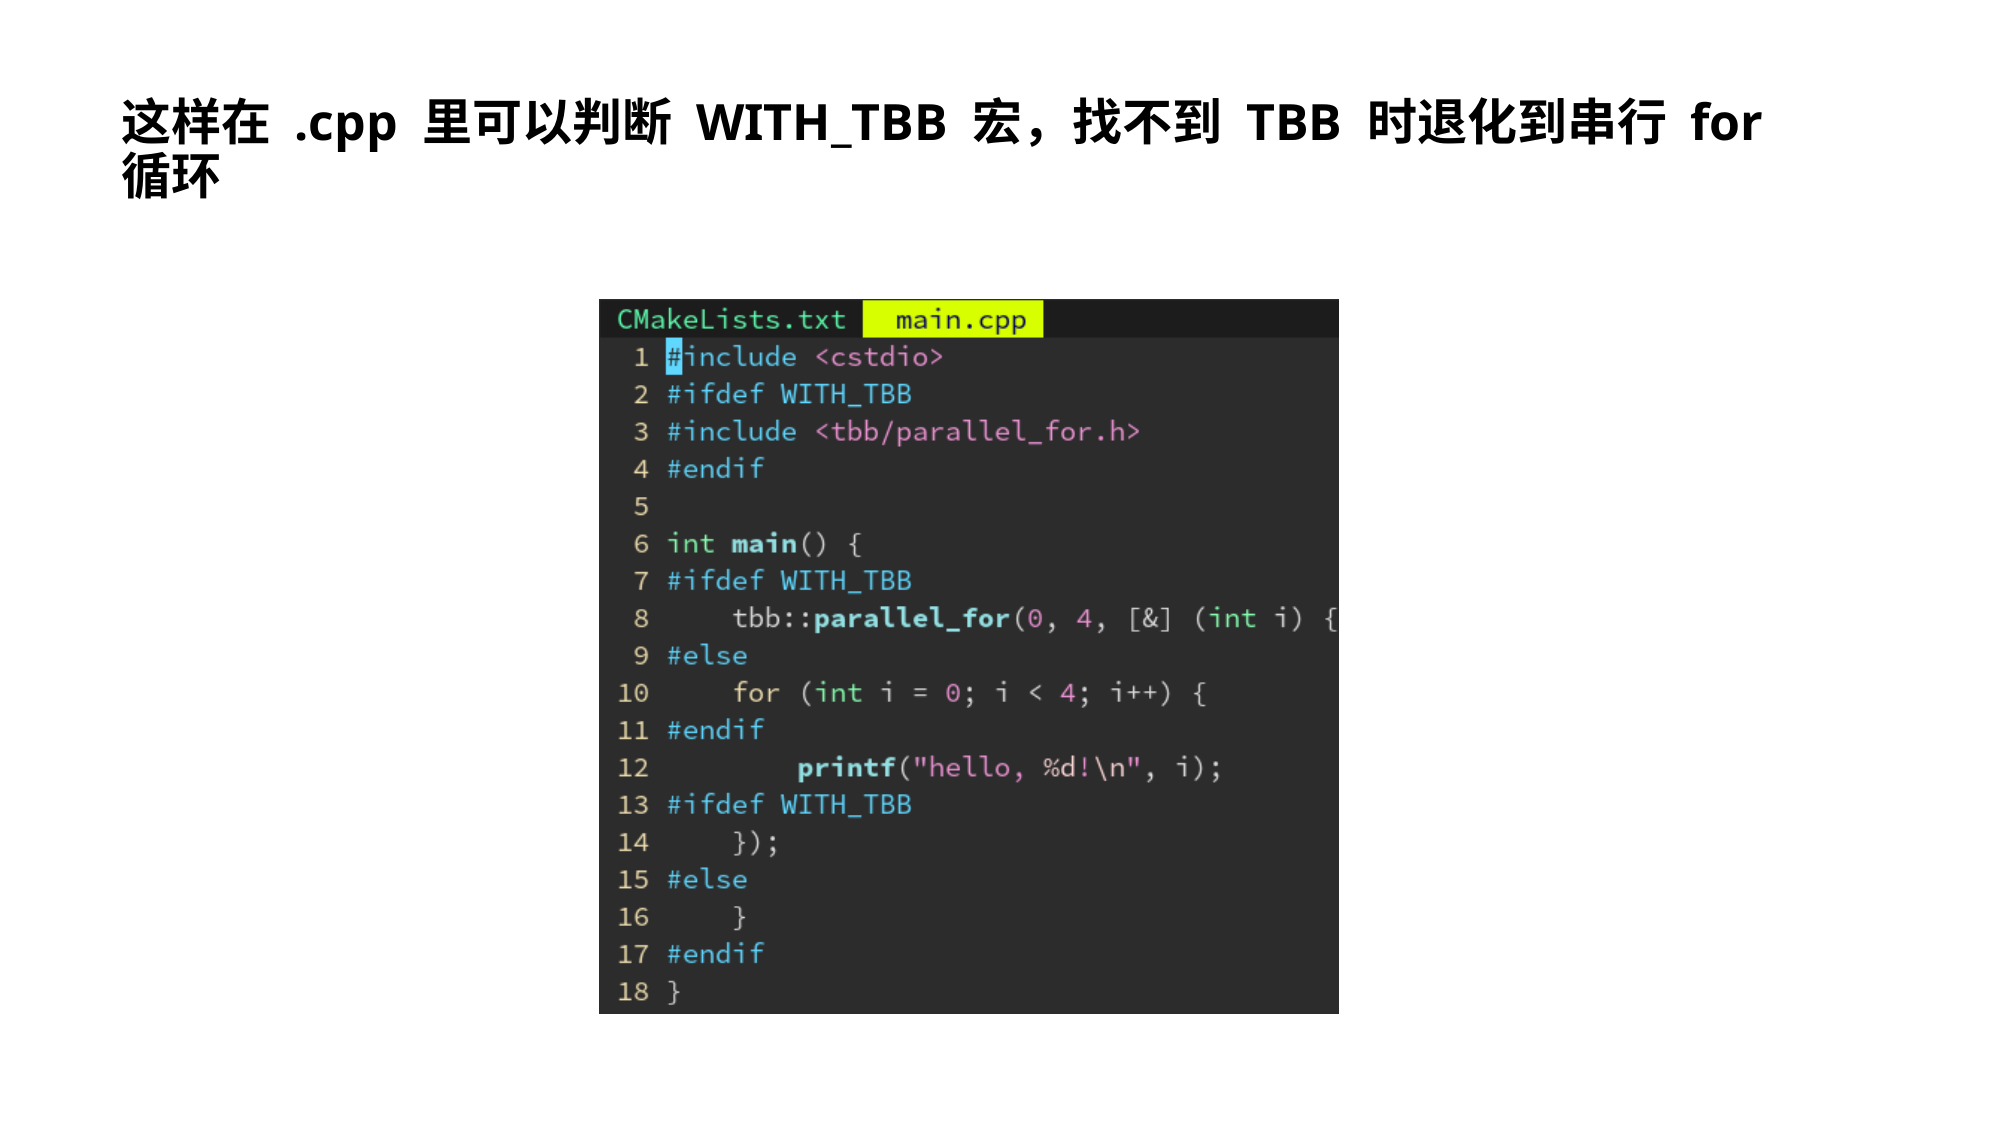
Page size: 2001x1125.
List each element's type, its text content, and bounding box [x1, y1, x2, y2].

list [599, 299, 1339, 1014]
title 这样在 .cpp 里可以判断 WITH_TBB 宏，找不到 TBB 时退化到串行 for 循环 [106, 42, 1832, 260]
